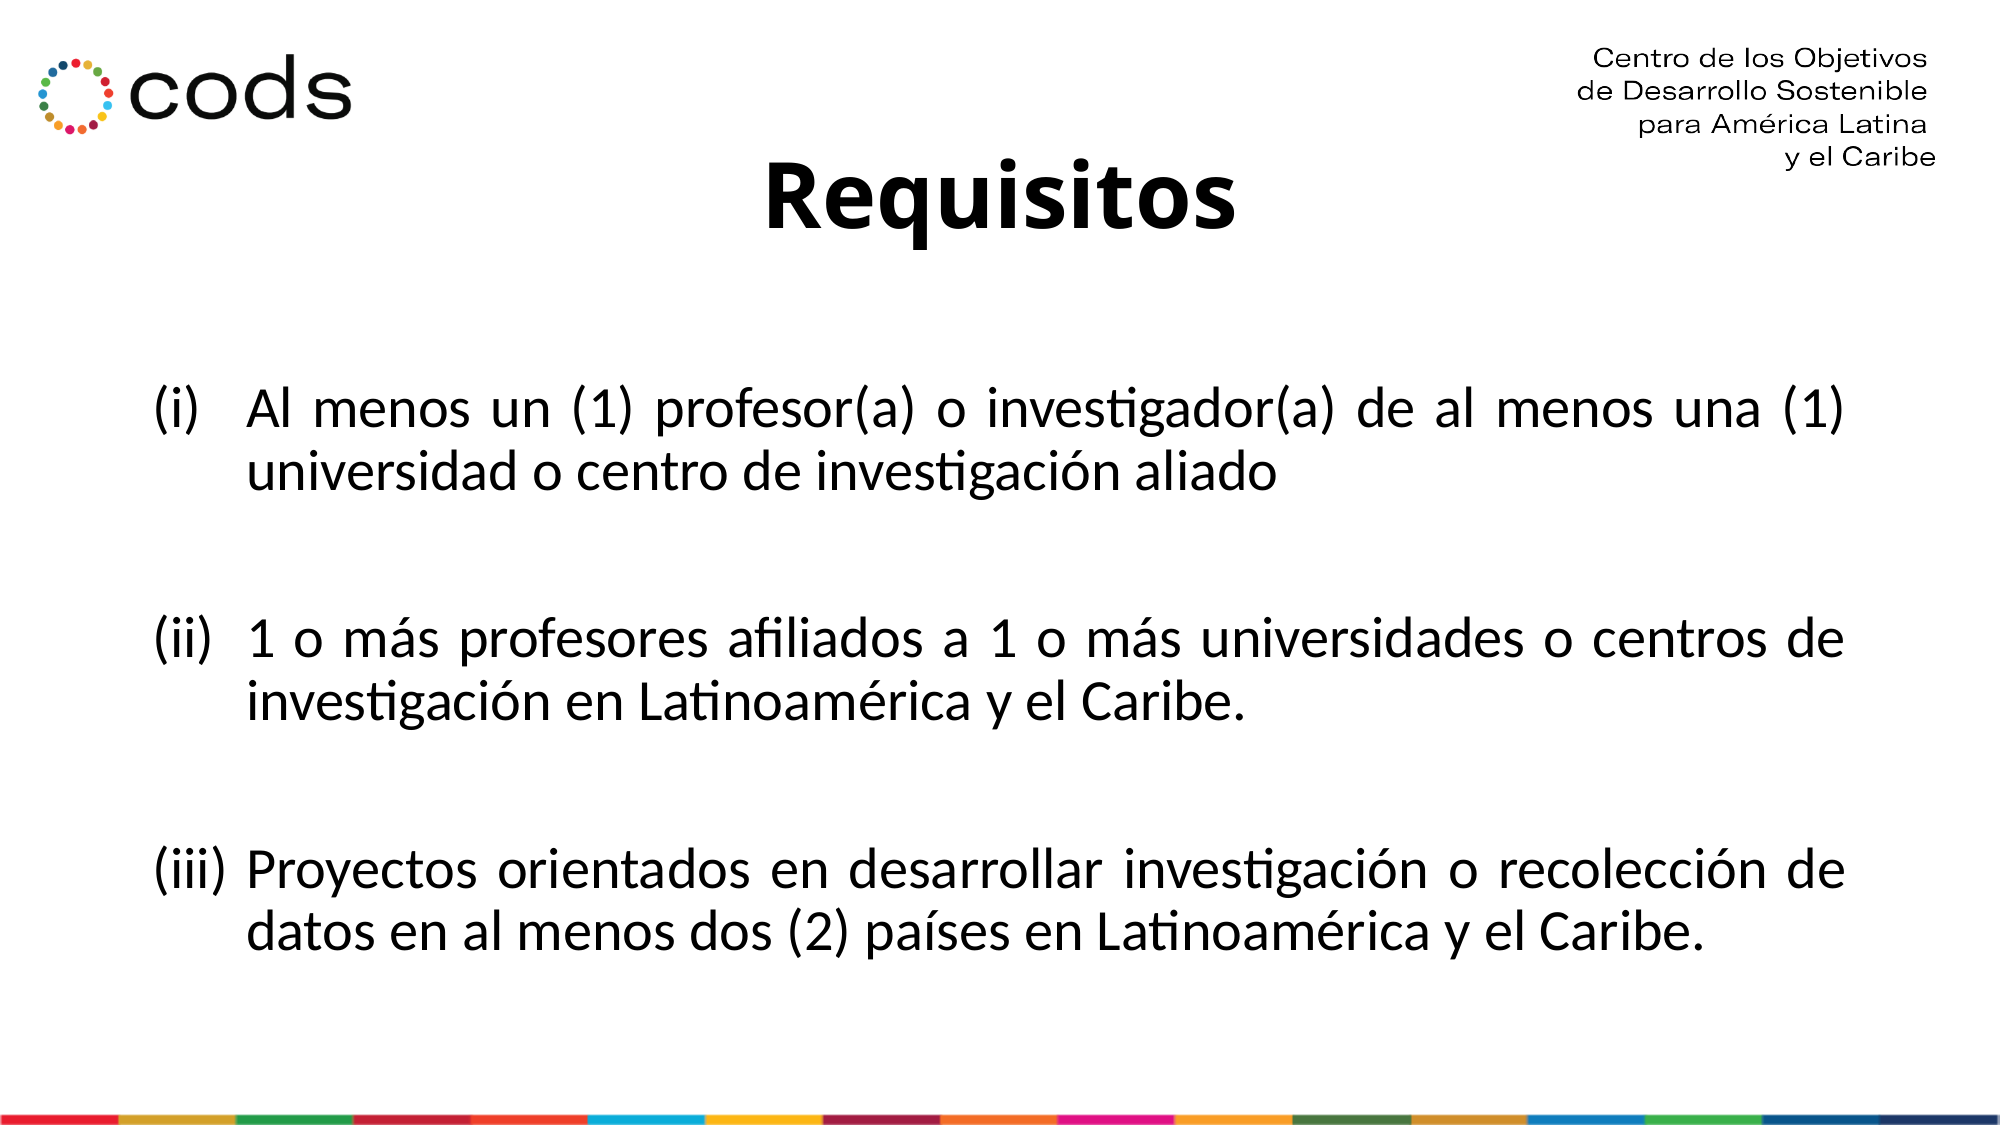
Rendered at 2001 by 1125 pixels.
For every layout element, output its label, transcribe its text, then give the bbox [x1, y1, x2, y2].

picture [1536, 0, 1999, 221]
picture [19, 49, 359, 146]
title Requisitos [650, 132, 1350, 265]
picture [0, 1106, 2000, 1125]
list Al menos un (1) profesor(a) o investigador(a) de al menos una (1) universidad o centro de investigación aliado 1 o más profesores afiliados a 1 o más universidades o centros de investigación en Latinoamérica y el Caribe. Proyectos orientados en desarrollar investigación o recolección de datos en al menos dos (2) países en Latinoamérica y el Caribe. [137, 327, 1863, 1014]
